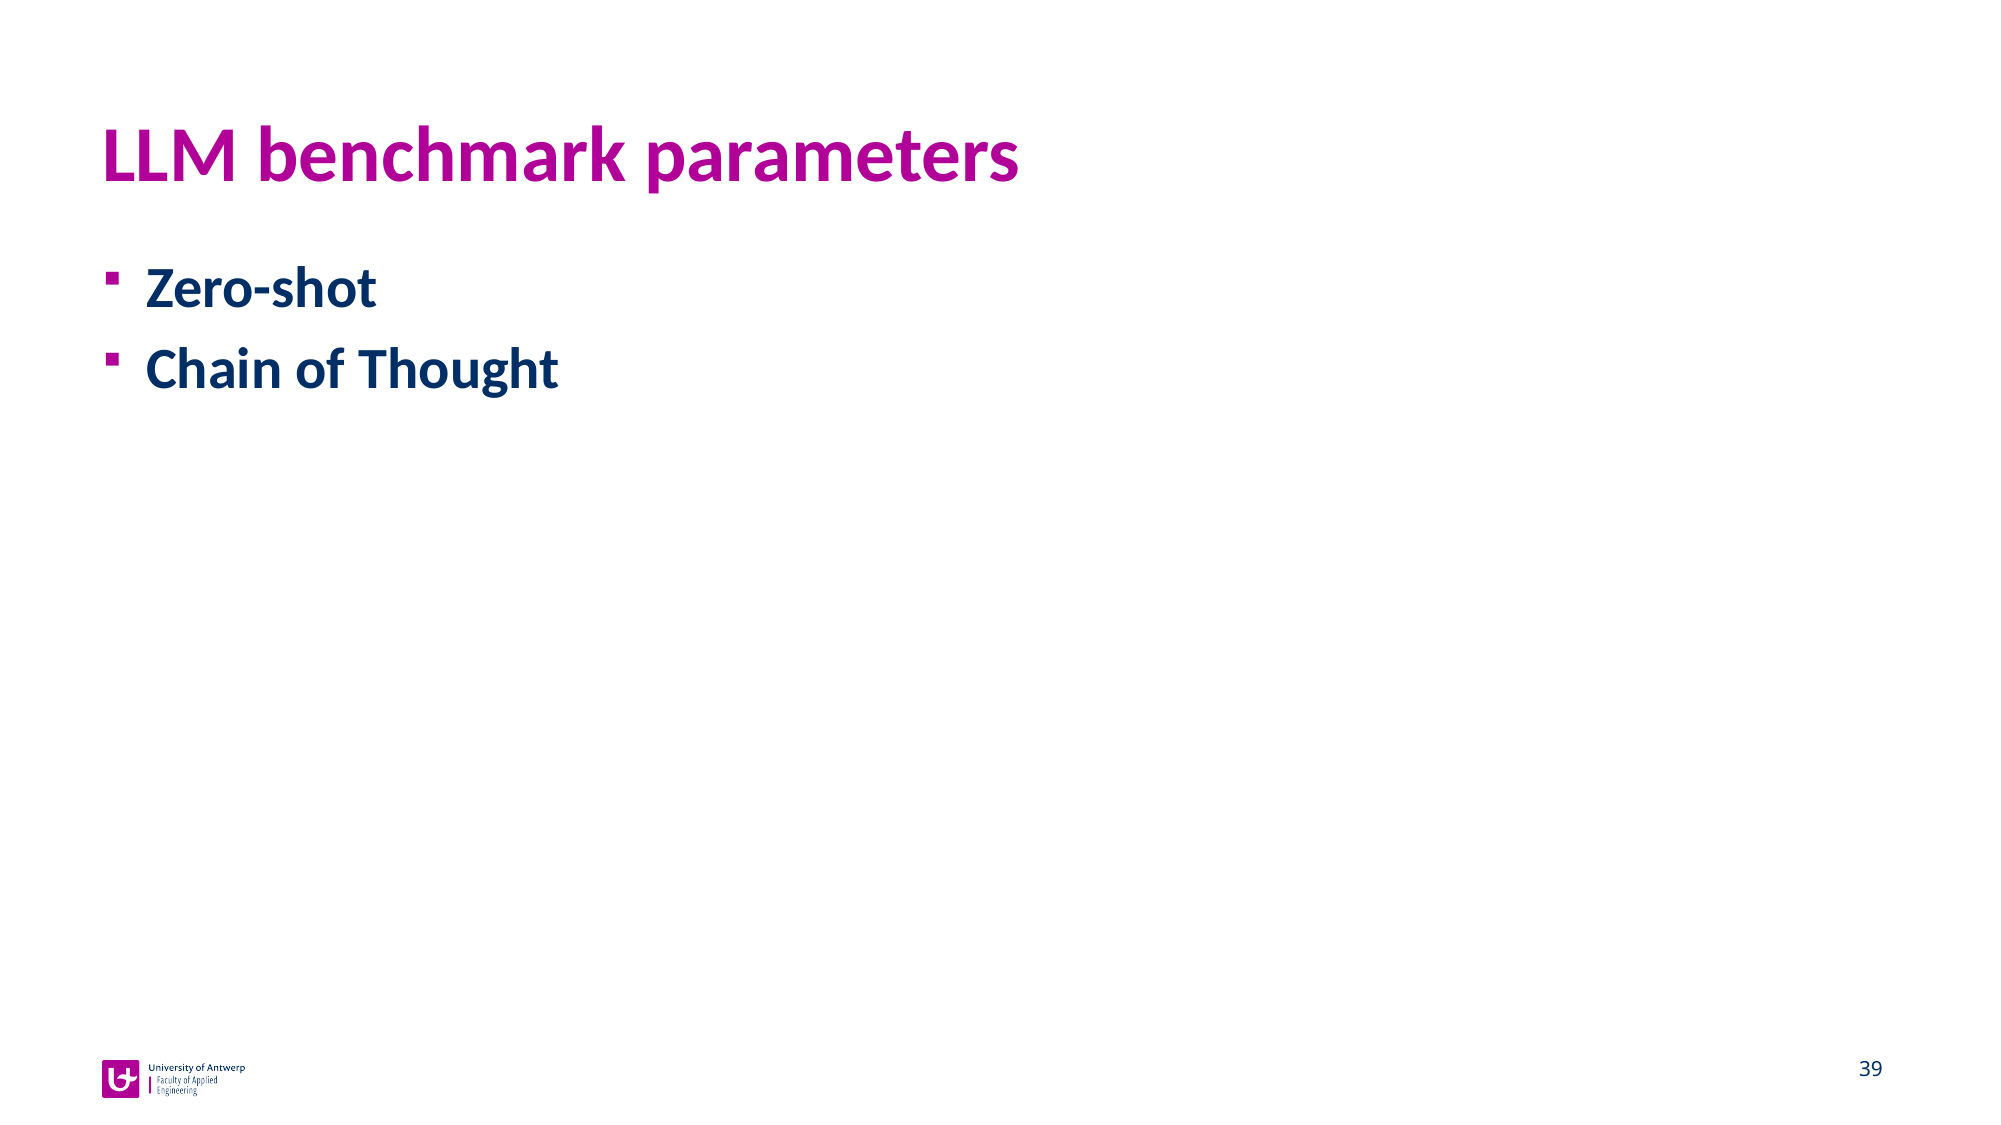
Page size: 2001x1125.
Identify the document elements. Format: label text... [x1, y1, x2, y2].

title LLM benchmark parameters [102, 101, 1898, 232]
picture [102, 1060, 245, 1098]
slide_number 39 [1463, 1039, 1898, 1100]
list Zero-shot Chain of Thought [102, 248, 1898, 1024]
